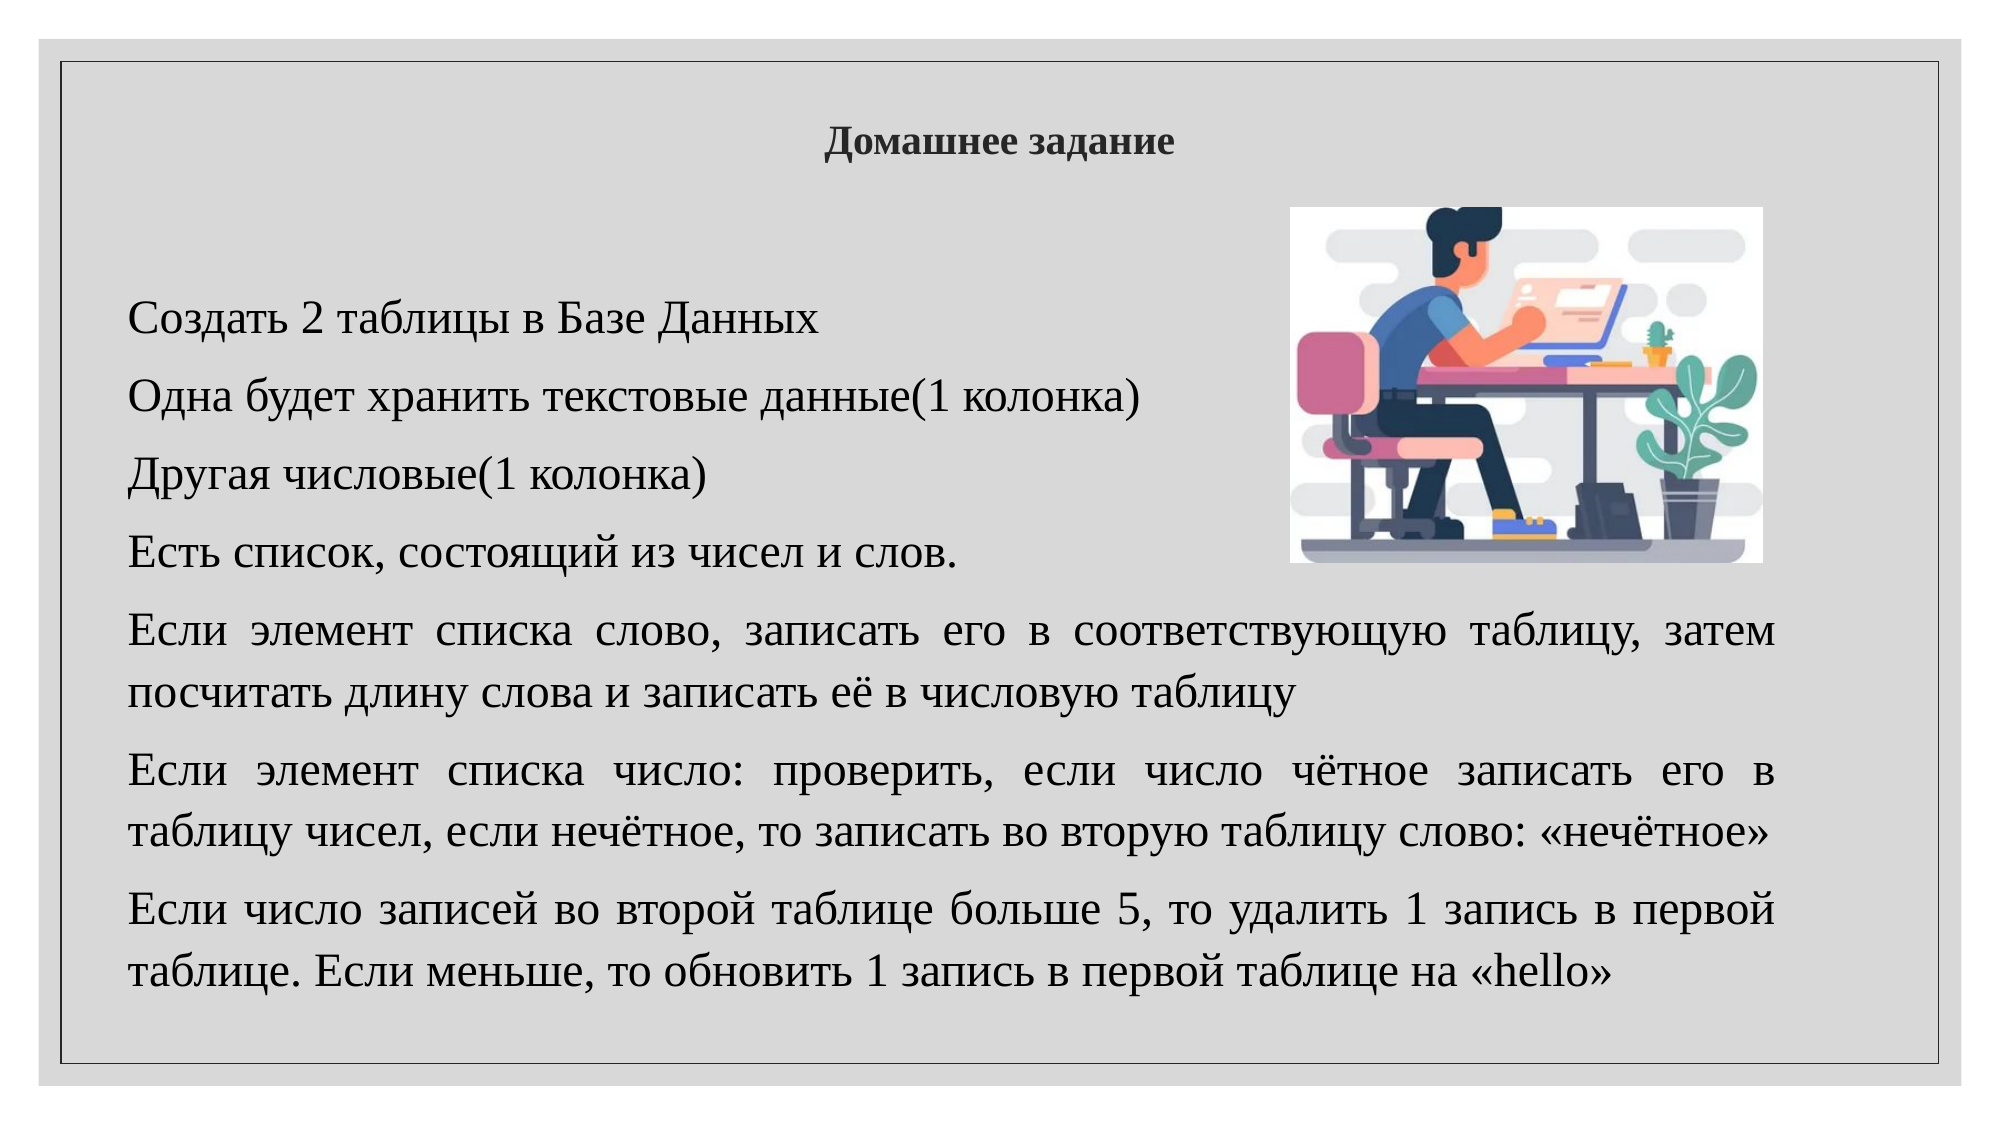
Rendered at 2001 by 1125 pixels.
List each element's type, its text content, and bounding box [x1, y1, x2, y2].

text_box Создать 2 таблицы в Базе Данных Одна будет хранить текстовые данные(1 колонка) Другая числовые(1 колонка) Есть список, состоящий из чисел и слов. Если элемент списка слово, записать его в соответствующую таблицу, затем посчитать длину слова и записать её в числовую таблицу Если элемент списка число: проверить, если число чётное записать его в таблицу чисел, если нечётное, то записать во вторую таблицу слово: «нечётное» Если число записей во второй таблице больше 5, то удалить 1 запись в первой таблице. Если меньше, то обновить 1 запись в первой таблице на «hello» [120, 273, 1786, 1004]
title Домашнее задание [174, 48, 1826, 275]
picture [1290, 207, 1763, 563]
